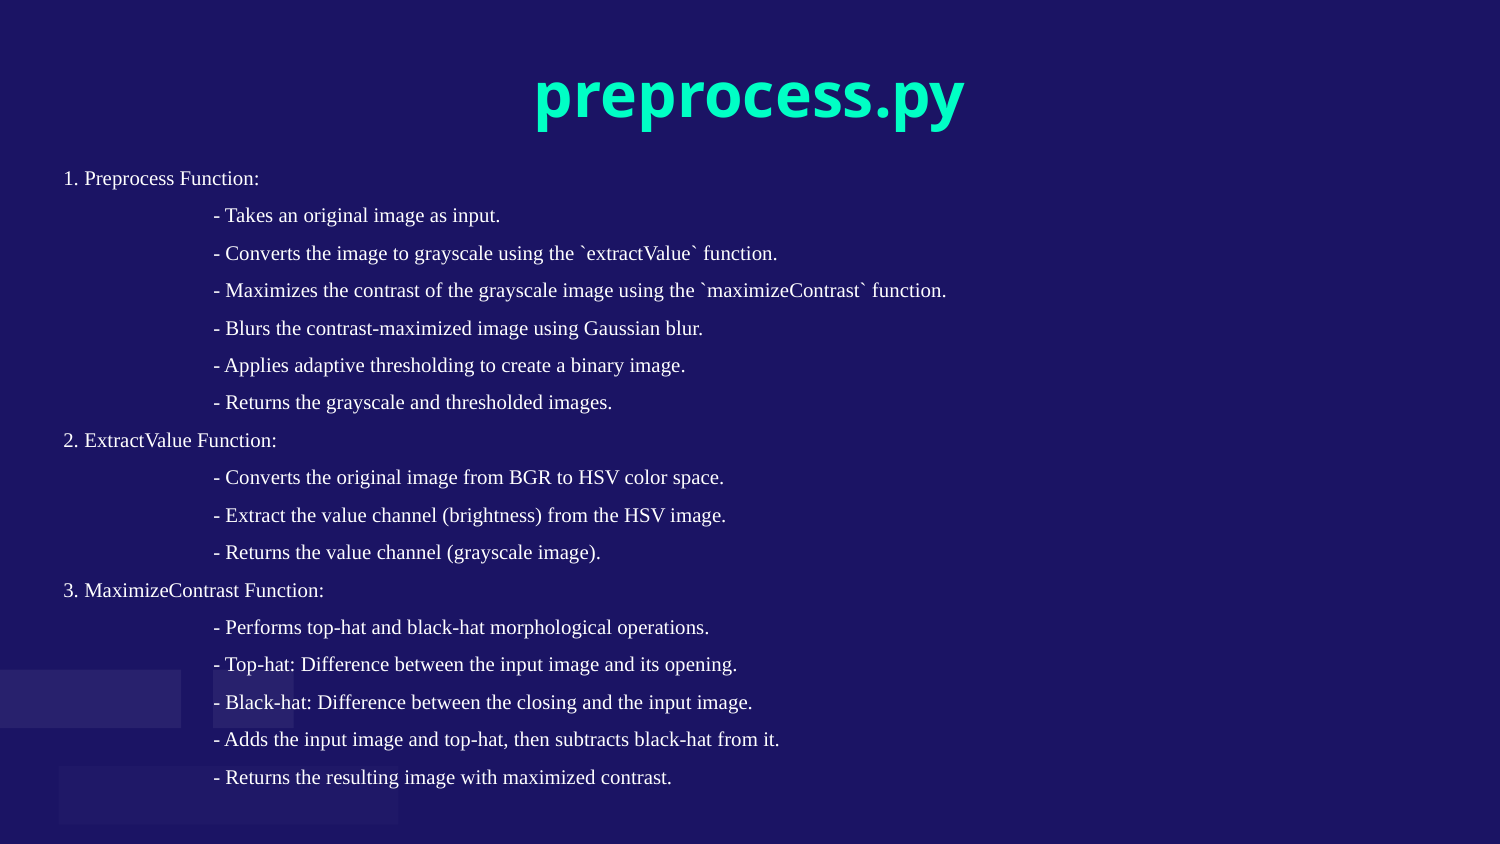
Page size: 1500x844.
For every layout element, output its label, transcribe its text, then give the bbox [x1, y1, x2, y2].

title preprocess.py [209, 39, 1291, 136]
text_box 1. Preprocess Function: - Takes an original image as input. - Converts the image to grayscale using the `extractValue` function. - Maximizes the contrast of the grayscale image using the `maximizeContrast` function. - Blurs the contrast-maximized image using Gaussian blur. - Applies adaptive thresholding to create a binary image. - Returns the grayscale and thresholded images. 2. ExtractValue Function: - Converts the original image from BGR to HSV color space. - Extract the value channel (brightness) from the HSV image. - Returns the value channel (grayscale image). 3. MaximizeContrast Function: - Performs top-hat and black-hat morphological operations. - Top-hat: Difference between the input image and its opening. - Black-hat: Difference between the closing and the input image. - Adds the input image and top-hat, then subtracts black-hat from it. - Returns the resulting image with maximized contrast. [48, 136, 1452, 632]
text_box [0, 669, 399, 844]
